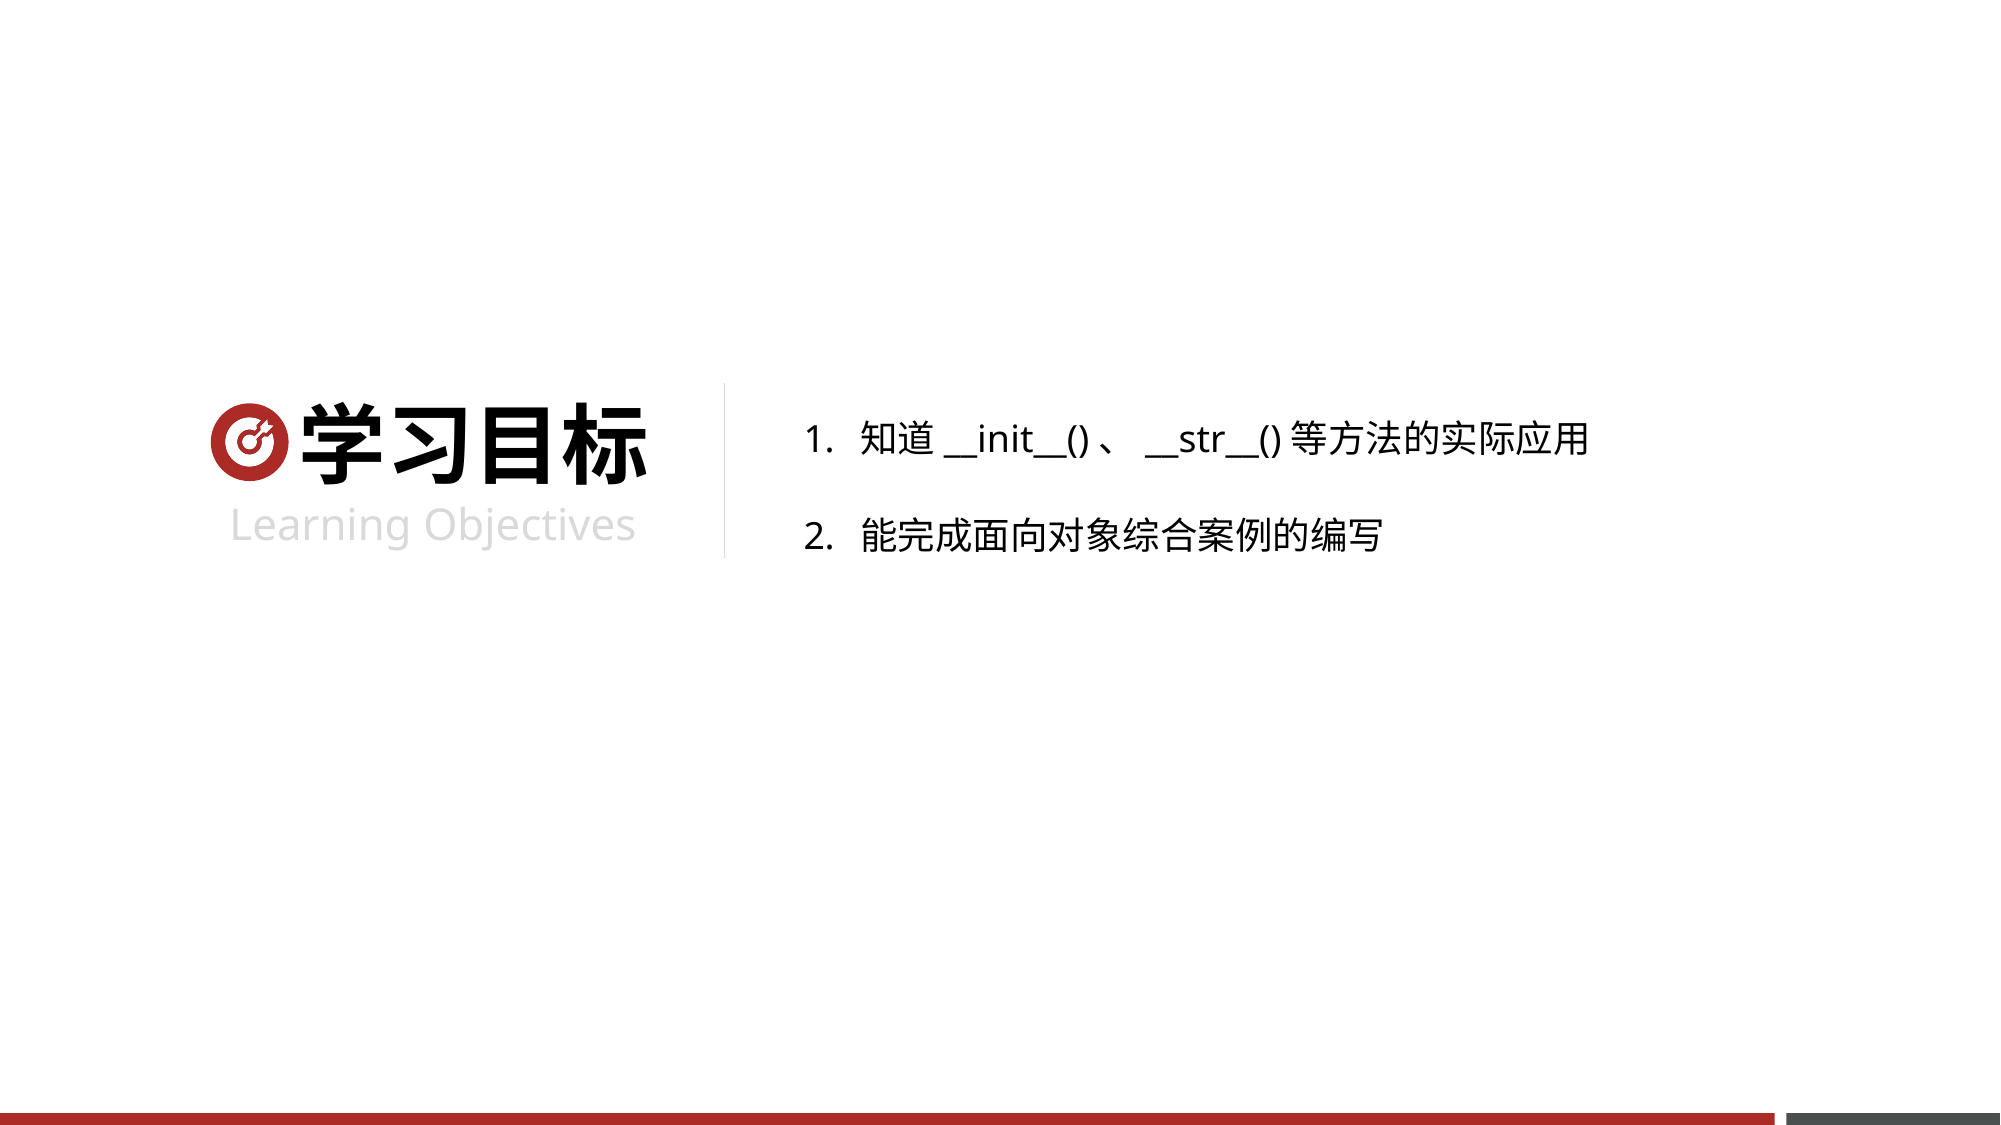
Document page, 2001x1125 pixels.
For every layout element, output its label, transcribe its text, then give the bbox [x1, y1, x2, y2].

picture [216, 408, 283, 476]
list 知道__init__()、__str__()等方法的实际应用 能完成面向对象综合案例的编写 [789, 258, 1823, 669]
